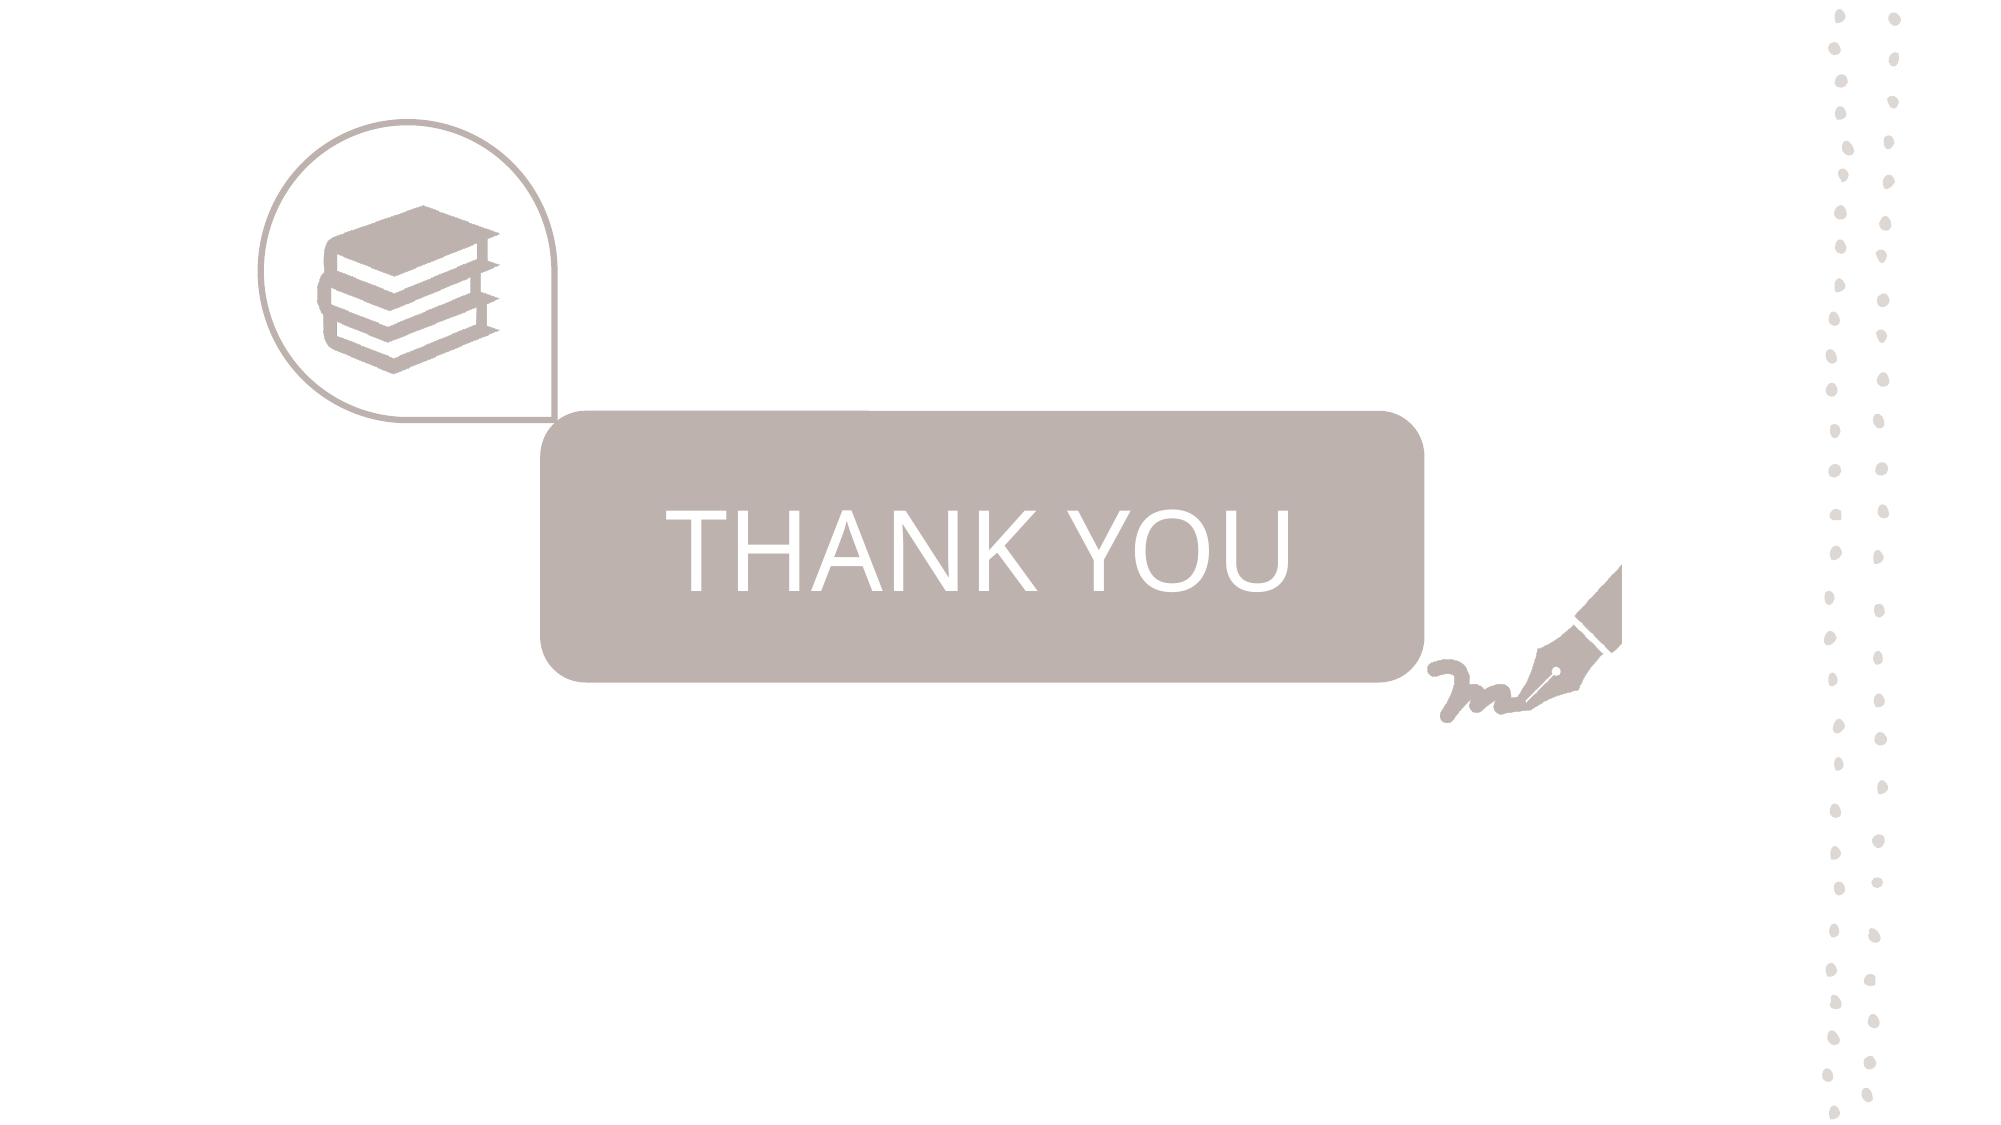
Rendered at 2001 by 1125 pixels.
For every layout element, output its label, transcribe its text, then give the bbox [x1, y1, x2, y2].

picture [1424, 546, 1625, 747]
text_box [259, 121, 556, 422]
text_box THANK YOU [539, 409, 1426, 684]
picture [307, 189, 508, 390]
